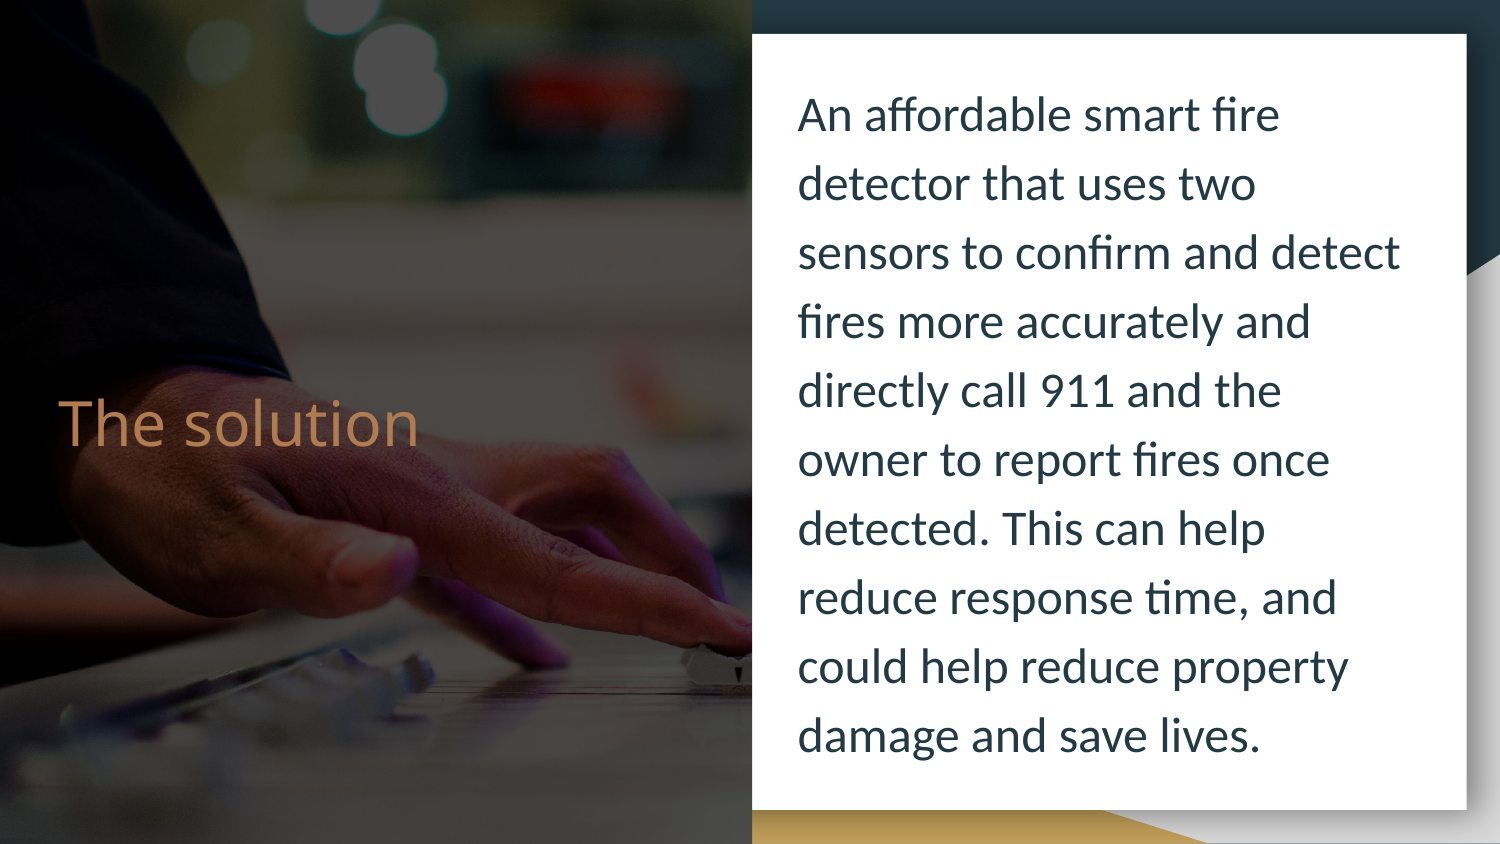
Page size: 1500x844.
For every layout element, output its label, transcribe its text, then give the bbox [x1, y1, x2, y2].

picture [0, 0, 753, 844]
list An affordable smart fire detector that uses two sensors to confirm and detect fires more accurately and directly call 911 and the owner to report fires once detected. This can help reduce response time, and could help reduce property damage and save lives. [782, 57, 1421, 756]
